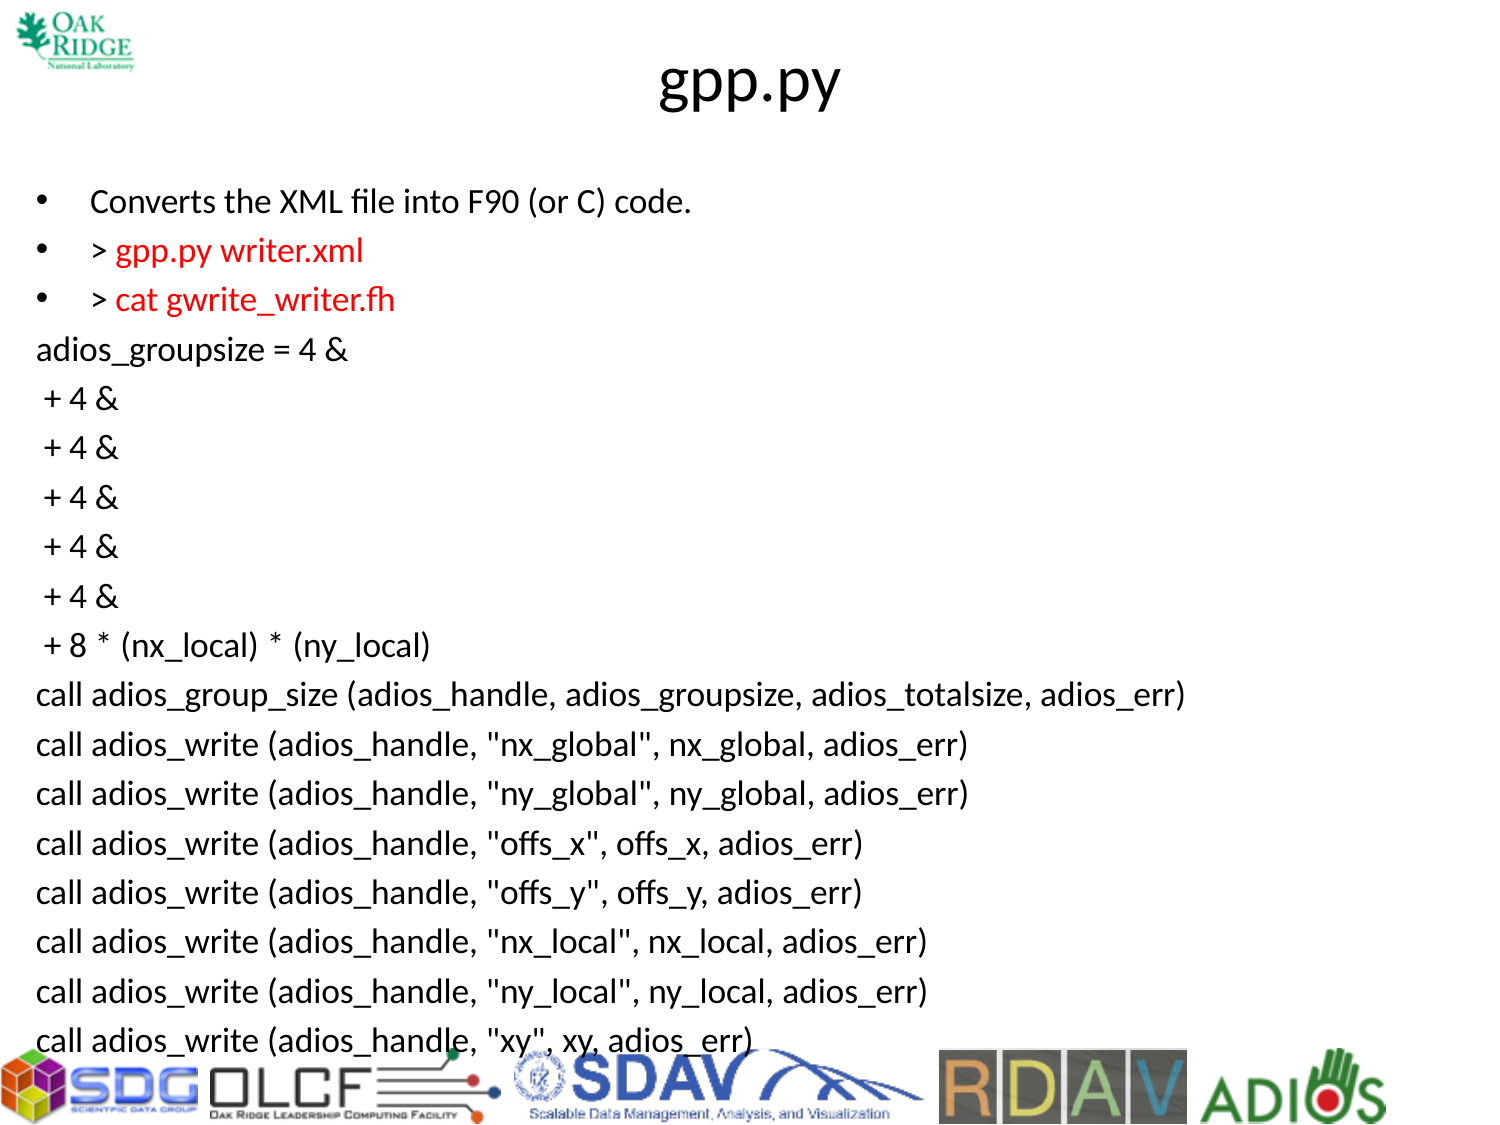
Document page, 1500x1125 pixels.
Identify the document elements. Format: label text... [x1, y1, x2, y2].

picture [514, 1071, 926, 1124]
list Converts the XML file into F90 (or C) code. > gpp.py writer.xml > cat gwrite_writer.fh adios_groupsize = 4 & + 4 & + 4 & + 4 & + 4 & + 4 & + 8 * (nx_local) * (ny_local) call adios_group_size (adios_handle, adios_groupsize, adios_totalsize, adios_err) call adios_write (adios_handle, "nx_global", nx_global, adios_err) call adios_write (adios_handle, "ny_global", ny_global, adios_err) call adios_write (adios_handle, "offs_x", offs_x, adios_err) call adios_write (adios_handle, "offs_y", offs_y, adios_err) call adios_write (adios_handle, "nx_local", nx_local, adios_err) call adios_write (adios_handle, "ny_local", ny_local, adios_err) call adios_write (adios_handle, "xy", xy, adios_err) [20, 170, 1475, 1071]
picture [1200, 1071, 1386, 1124]
picture [939, 1071, 1187, 1124]
picture [0, 6, 149, 82]
title gpp.py [75, 12, 1425, 138]
picture [0, 1048, 198, 1124]
picture [210, 1071, 501, 1124]
